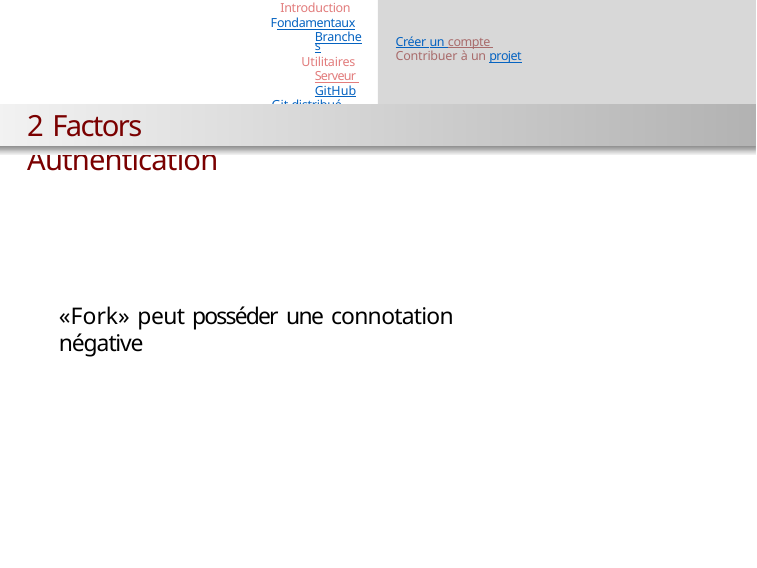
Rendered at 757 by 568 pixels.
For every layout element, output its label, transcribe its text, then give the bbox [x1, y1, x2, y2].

text_box Créer un compte Contribuer à un projet [393, 33, 535, 65]
picture [0, 104, 756, 156]
text_box «Fork» peut posséder une connotation négative [56, 299, 515, 357]
text_box [377, 0, 756, 104]
text_box Introduction Fondamentaux Branches Utilitaires Serveur GitHub Git distribué [268, 0, 363, 104]
text_box 2 Factors Authentication [25, 156, 324, 177]
